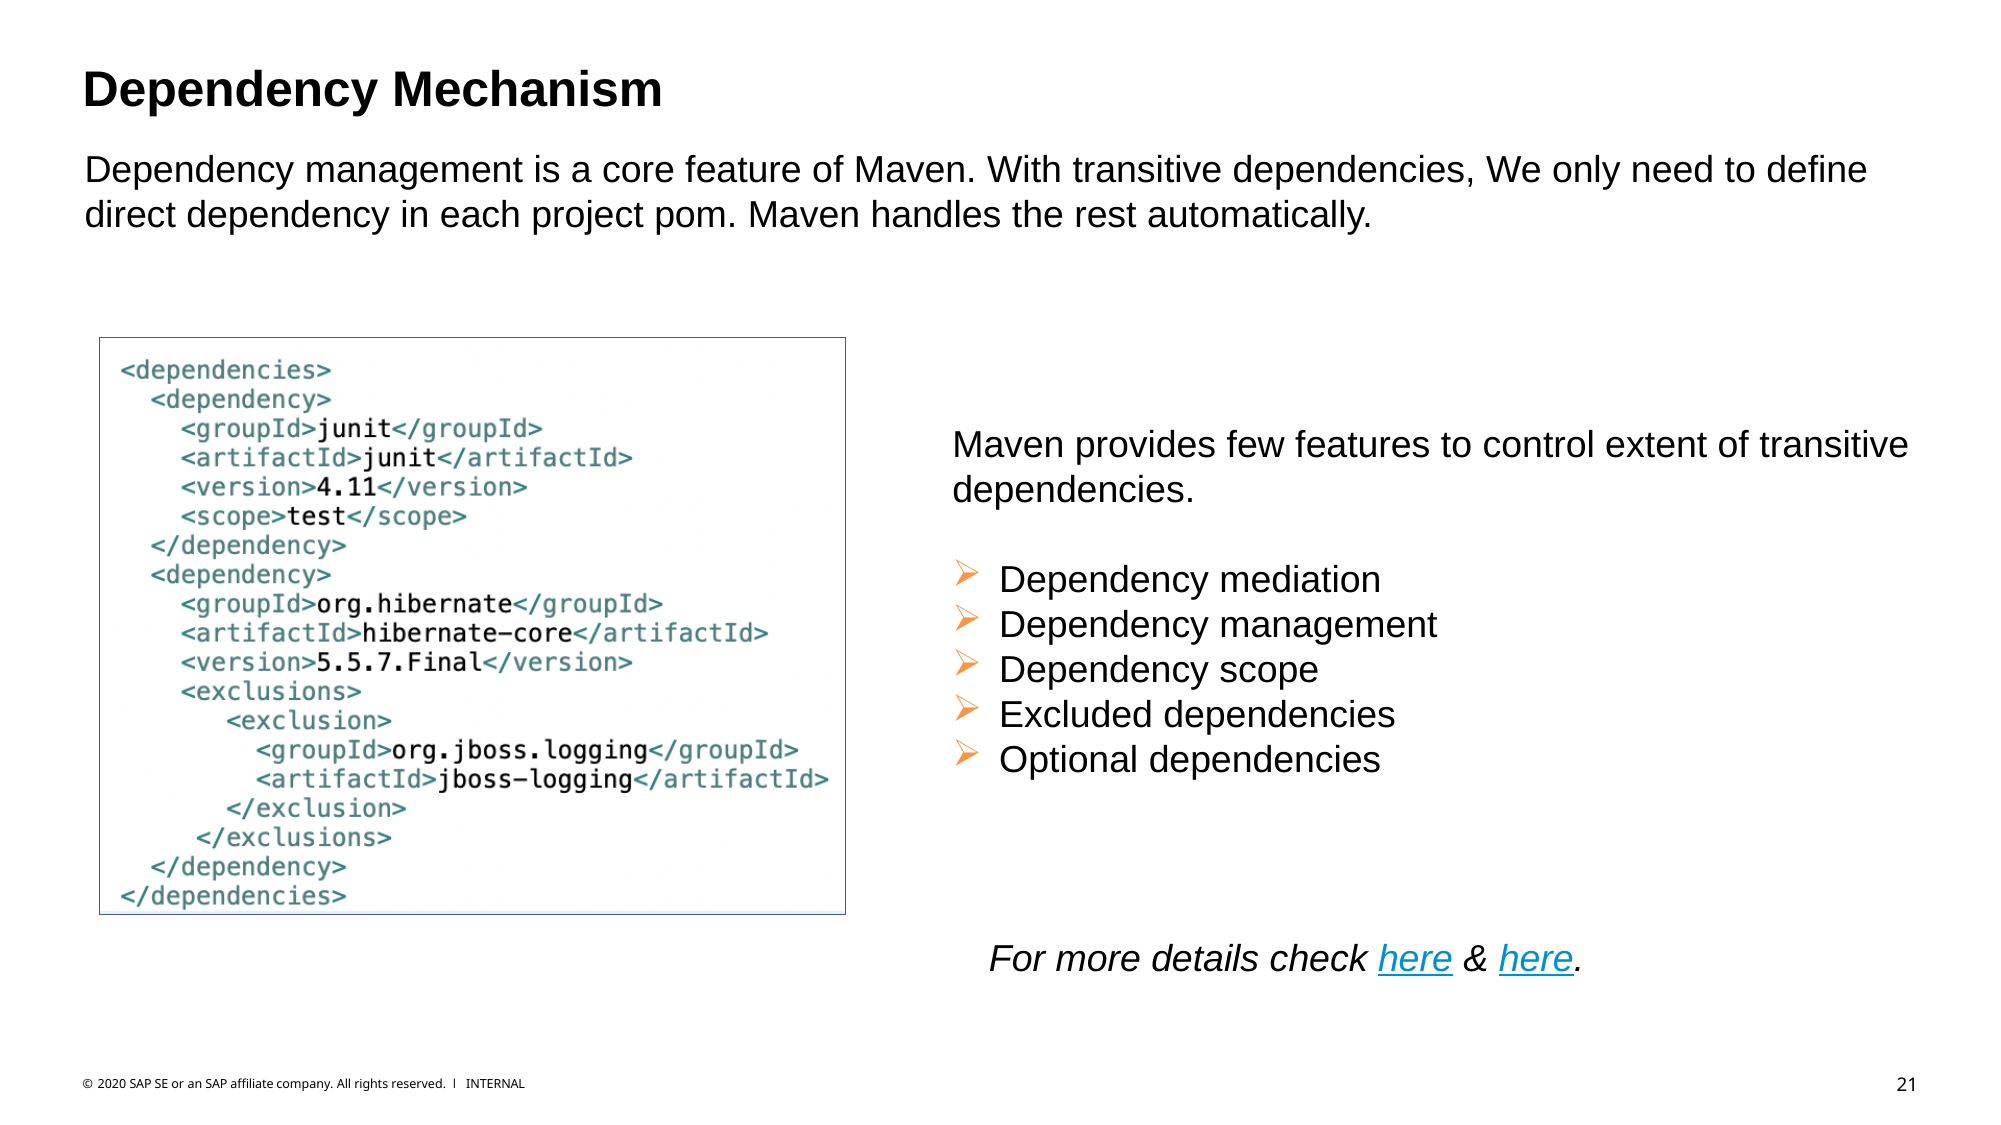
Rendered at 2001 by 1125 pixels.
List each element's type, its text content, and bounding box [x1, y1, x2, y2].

picture [99, 337, 846, 915]
text_box Dependency management is a core feature of Maven. With transitive dependencies, We only need to define direct dependency in each project pom. Maven handles the rest automatically. [69, 137, 1931, 243]
title Dependency Mechanism [80, 54, 913, 137]
text_box For more details check here & here. [974, 927, 1600, 987]
text_box Maven provides few features to control extent of transitive dependencies. Dependency mediation Dependency management Dependency scope Excluded dependencies Optional dependencies [937, 412, 1956, 788]
footer © 2020 SAP SE or an SAP affiliate company. All rights reserved. ǀ INTERNAL [80, 1075, 526, 1125]
slide_number 21 [1890, 1071, 1924, 1125]
